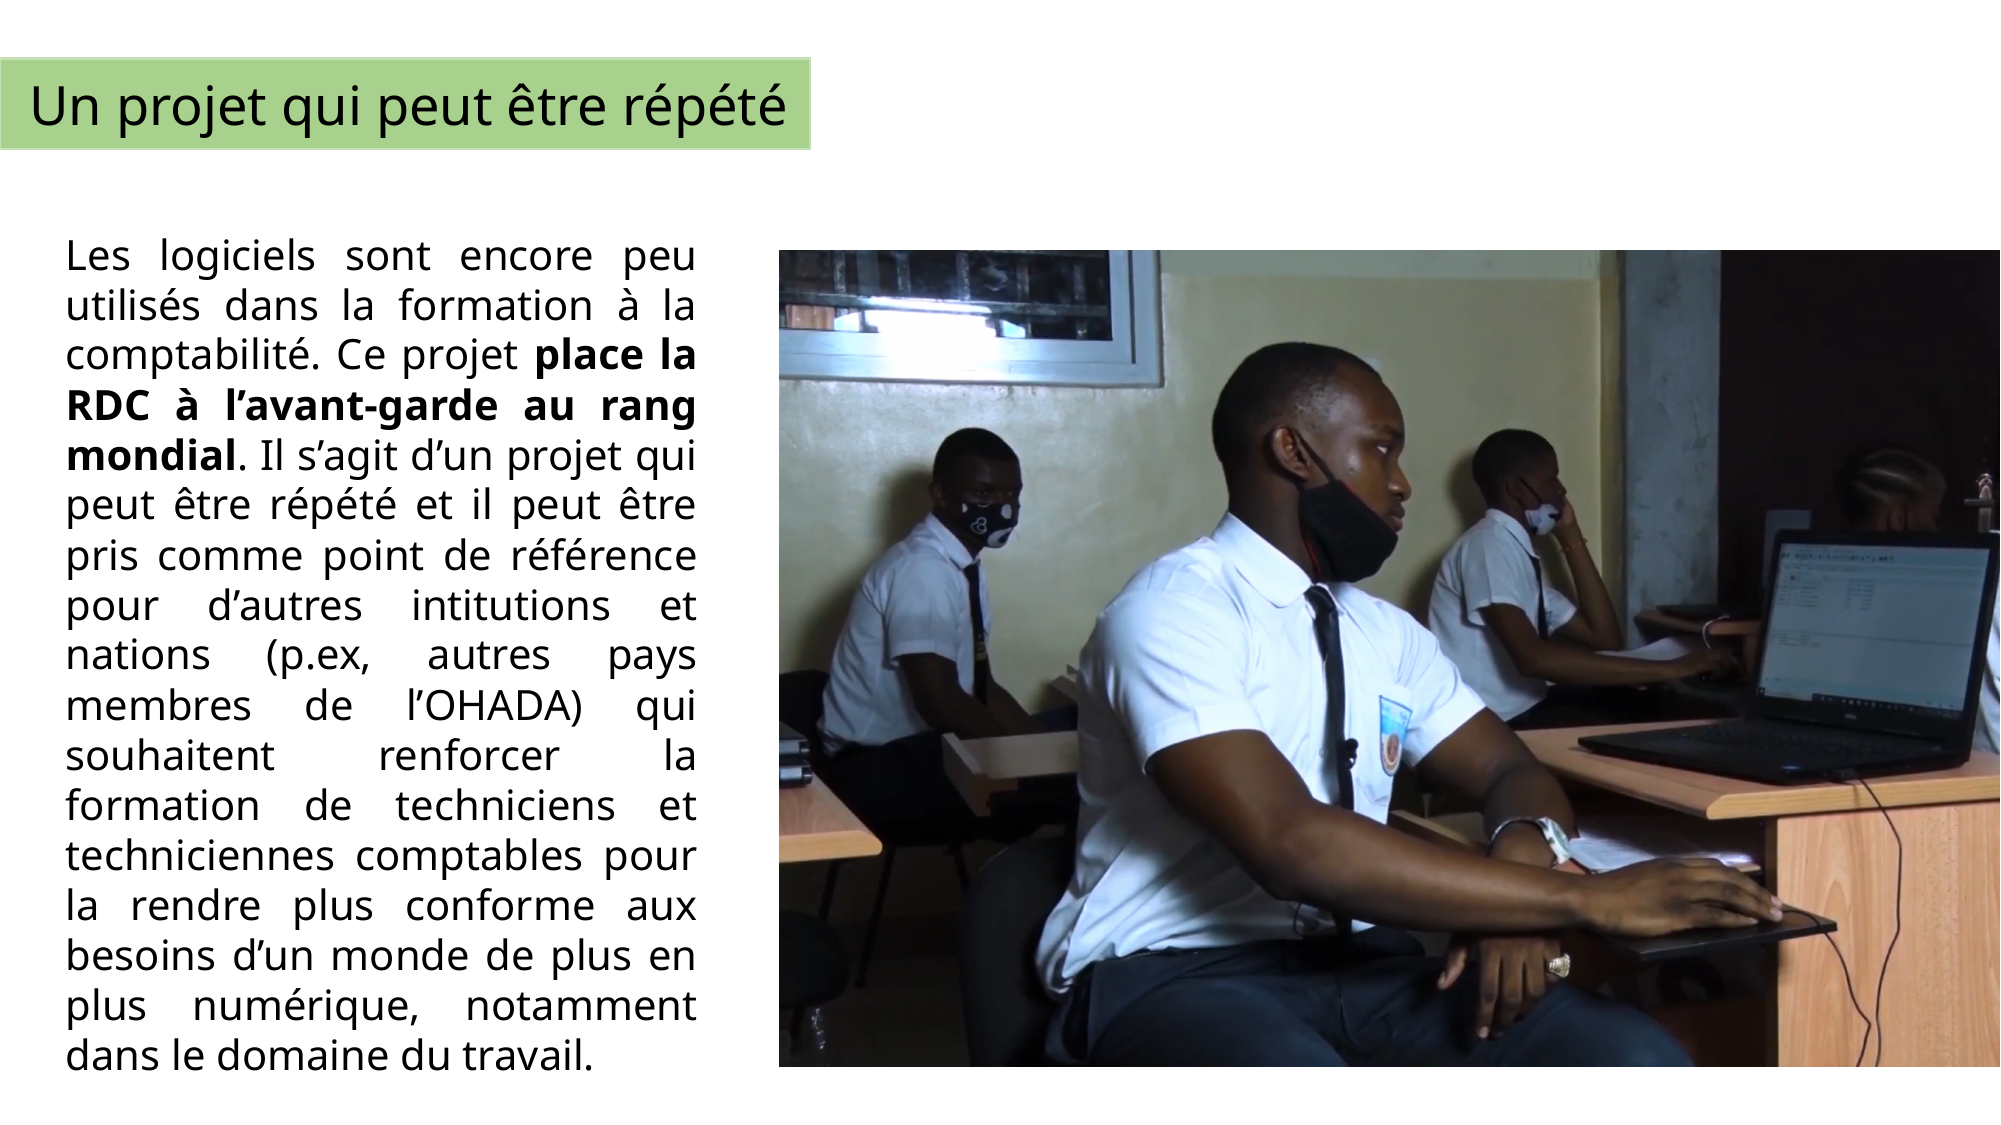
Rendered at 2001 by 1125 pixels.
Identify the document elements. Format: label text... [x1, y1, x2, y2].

picture [779, 250, 2000, 1067]
text_box [0, 57, 811, 150]
text_box Les logiciels sont encore peu utilisés dans la formation à la comptabilité. Ce projet place la RDC à l’avant-garde au rang mondial. Il s’agit d’un projet qui peut être répété et il peut être pris comme point de référence pour d’autres intitutions et nations (p.ex, autres pays membres de l’OHADA) qui souhaitent renforcer la formation de techniciens et techniciennes comptables pour la rendre plus conforme aux besoins d’un monde de plus en plus numérique, notamment dans le domaine du travail. [50, 220, 713, 1086]
text_box Un projet qui peut être répété [14, 63, 804, 144]
